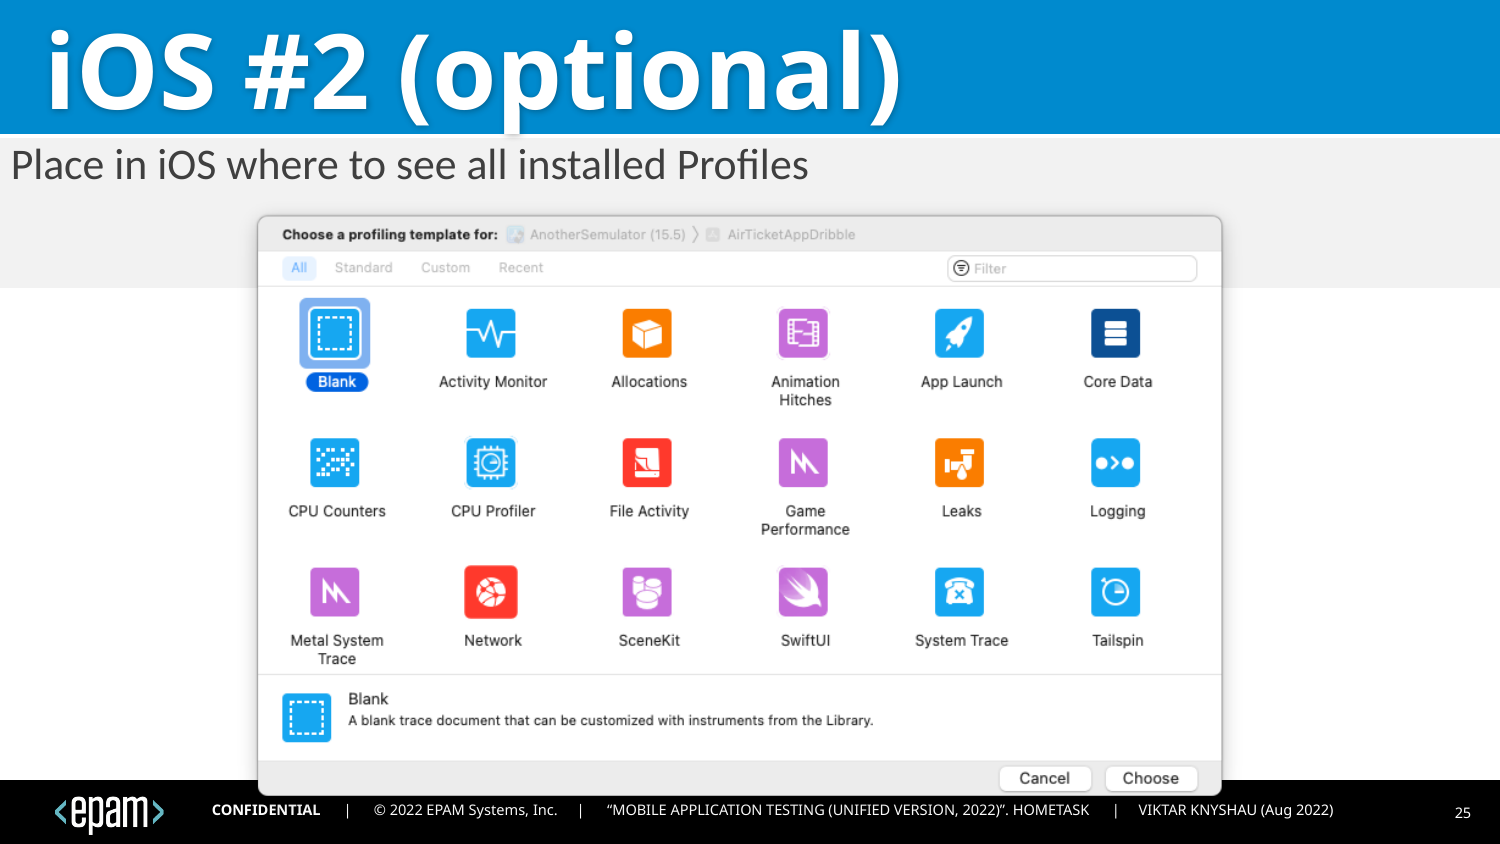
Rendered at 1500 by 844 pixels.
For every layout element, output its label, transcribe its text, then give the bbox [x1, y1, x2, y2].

picture [0, 193, 1500, 844]
list Place in iOS where to see all installed Profiles [0, 136, 1500, 288]
list iOS #2 (optional) [0, 0, 1500, 136]
